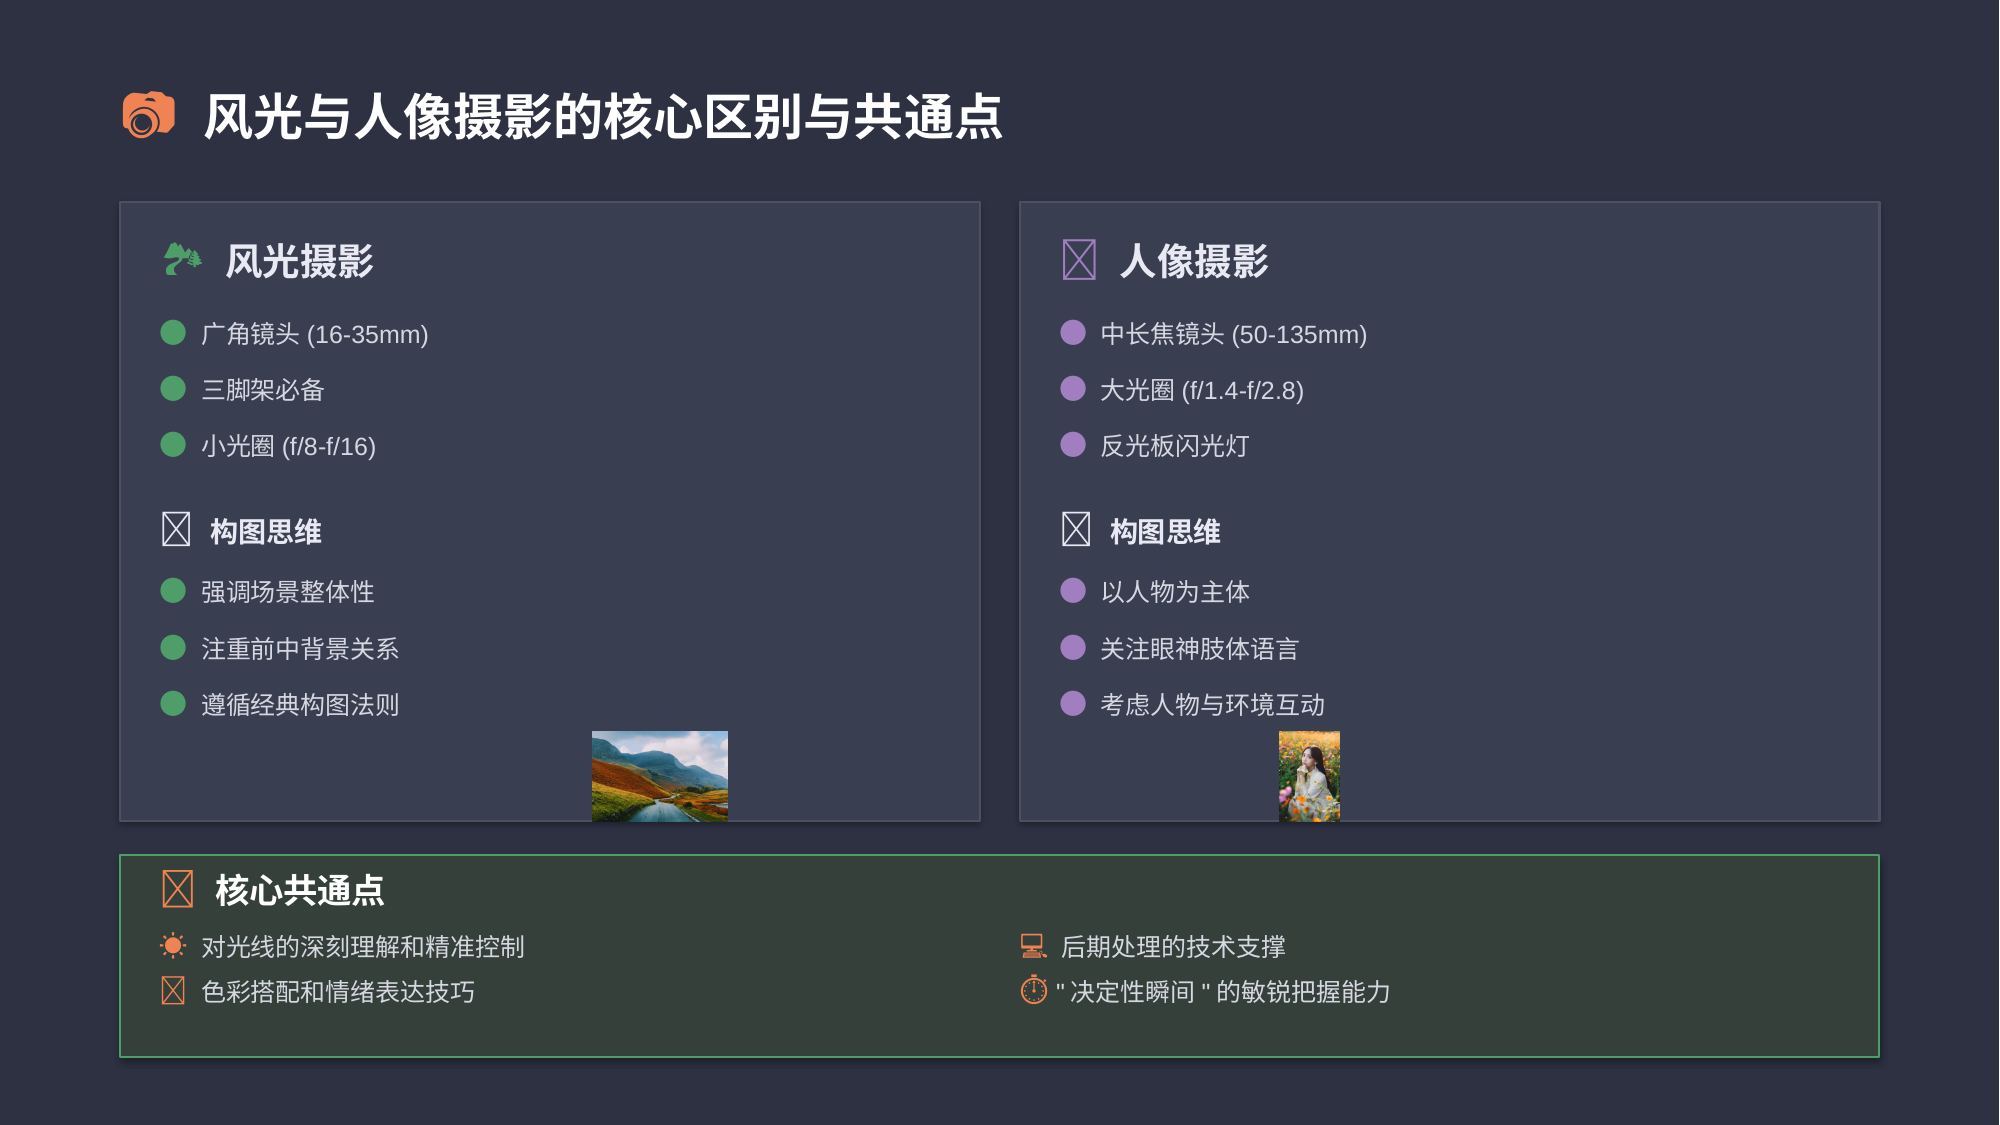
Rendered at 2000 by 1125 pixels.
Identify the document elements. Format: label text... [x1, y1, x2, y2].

text_box [119, 854, 1880, 1058]
text_box 📷 风光与人像摄影的核心区别与共通点 [119, 67, 1880, 158]
text_box 🔄 构图思维 [159, 495, 940, 562]
text_box 🏞️ 风光摄影 [159, 224, 940, 293]
text_box ● 广角镜头(16-35mm) [159, 303, 940, 360]
picture [591, 730, 728, 822]
text_box ● 关注眼神肢体语言 [1059, 618, 1840, 675]
text_box 👤 人像摄影 [1059, 224, 1840, 293]
picture [1279, 730, 1340, 822]
text_box ● 三脚架必备 [159, 360, 940, 416]
text_box ● 小光圈(f/8-f/16) [159, 416, 940, 473]
text_box ☀️ 对光线的深刻理解和精准控制 [159, 922, 960, 967]
text_box 🎨 色彩搭配和情绪表达技巧 [159, 967, 960, 1013]
text_box ● 注重前中背景关系 [159, 618, 940, 675]
text_box ● 中长焦镜头(50-135mm) [1059, 303, 1840, 360]
text_box [1019, 202, 1880, 822]
text_box ● 强调场景整体性 [159, 562, 940, 618]
text_box [119, 202, 980, 822]
text_box 🔄 构图思维 [1059, 495, 1840, 562]
text_box ● 反光板闪光灯 [1059, 416, 1840, 473]
text_box 🔄 核心共通点 [159, 855, 1840, 923]
text_box ● 考虑人物与环境互动 [1059, 675, 1840, 732]
text_box ● 遵循经典构图法则 [159, 675, 940, 732]
text_box ⏱️ "决定性瞬间"的敏锐把握能力 [1019, 967, 1820, 1013]
text_box ● 以人物为主体 [1059, 562, 1840, 618]
text_box ● 大光圈(f/1.4-f/2.8) [1059, 360, 1840, 416]
text_box 💻 后期处理的技术支撑 [1019, 922, 1820, 967]
